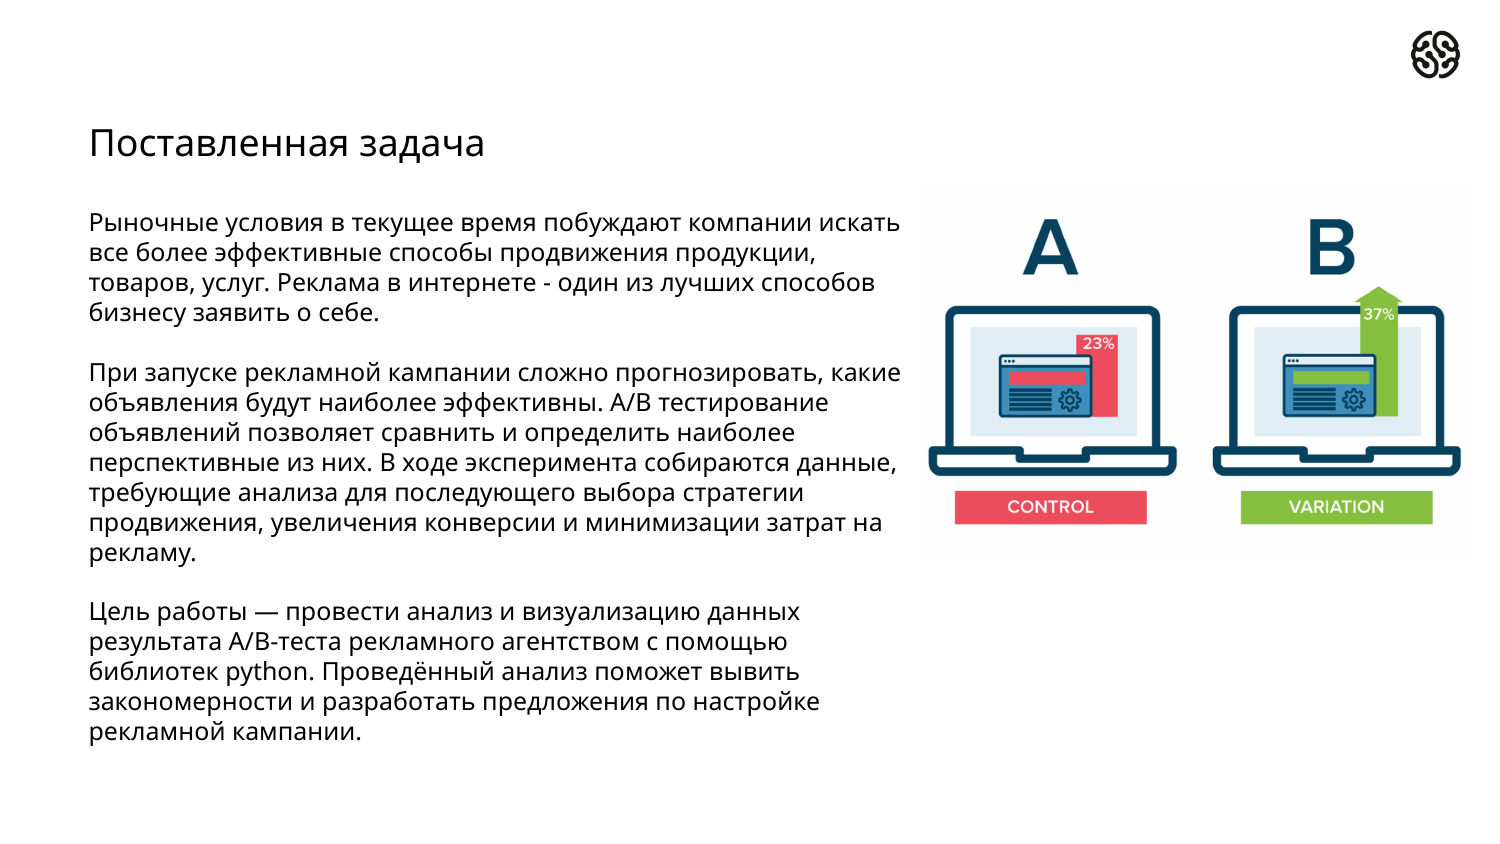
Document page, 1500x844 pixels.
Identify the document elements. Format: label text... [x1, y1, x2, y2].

title Поставленная задача [88, 118, 1412, 260]
picture [921, 182, 1468, 561]
picture [1411, 30, 1460, 79]
subtitle Рыночные условия в текущее время побуждают компании искать все более эффективные способы продвижения продукции, товаров, услуг. Реклама в интернете - один из лучших способов бизнесу заявить о себе. При запуске рекламной кампании сложно прогнозировать, какие объявления будут наиболее эффективны. A/B тестирование объявлений позволяет сравнить и определить наиболее перспективные из них. В ходе эксперимента собираются данные, требующие анализа для последующего выбора стратегии продвижения, увеличения конверсии и минимизации затрат на рекламу. Цель работы — провести анализ и визуализацию данных результата A/B-теста рекламного агентством с помощью библиотек python. Проведённый анализ поможет вывить закономерности и разработать предложения по настройке рекламной кампании. [88, 260, 922, 739]
